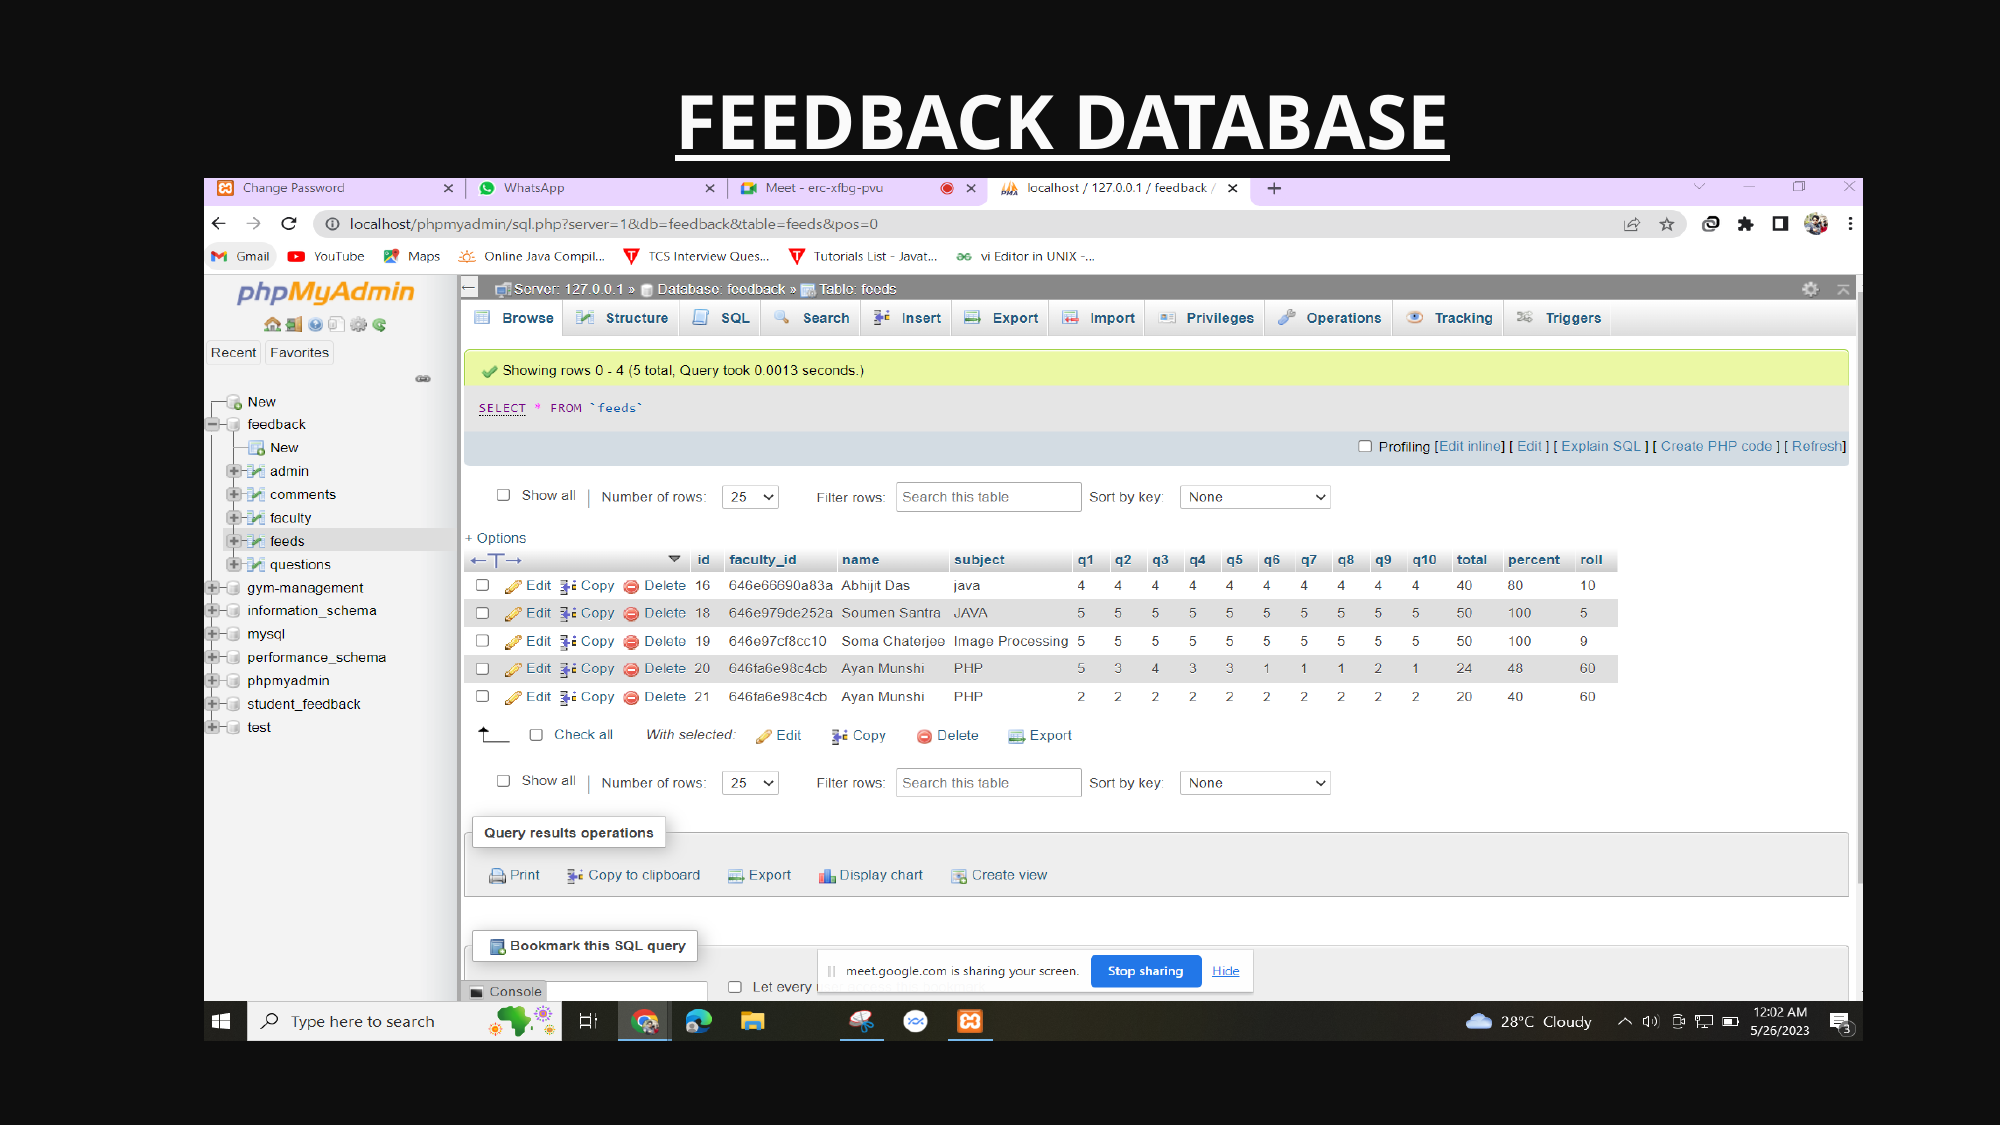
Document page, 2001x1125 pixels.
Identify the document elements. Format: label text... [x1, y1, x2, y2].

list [204, 178, 1863, 1042]
title FEEDBACK DATABASE [262, 59, 1863, 178]
